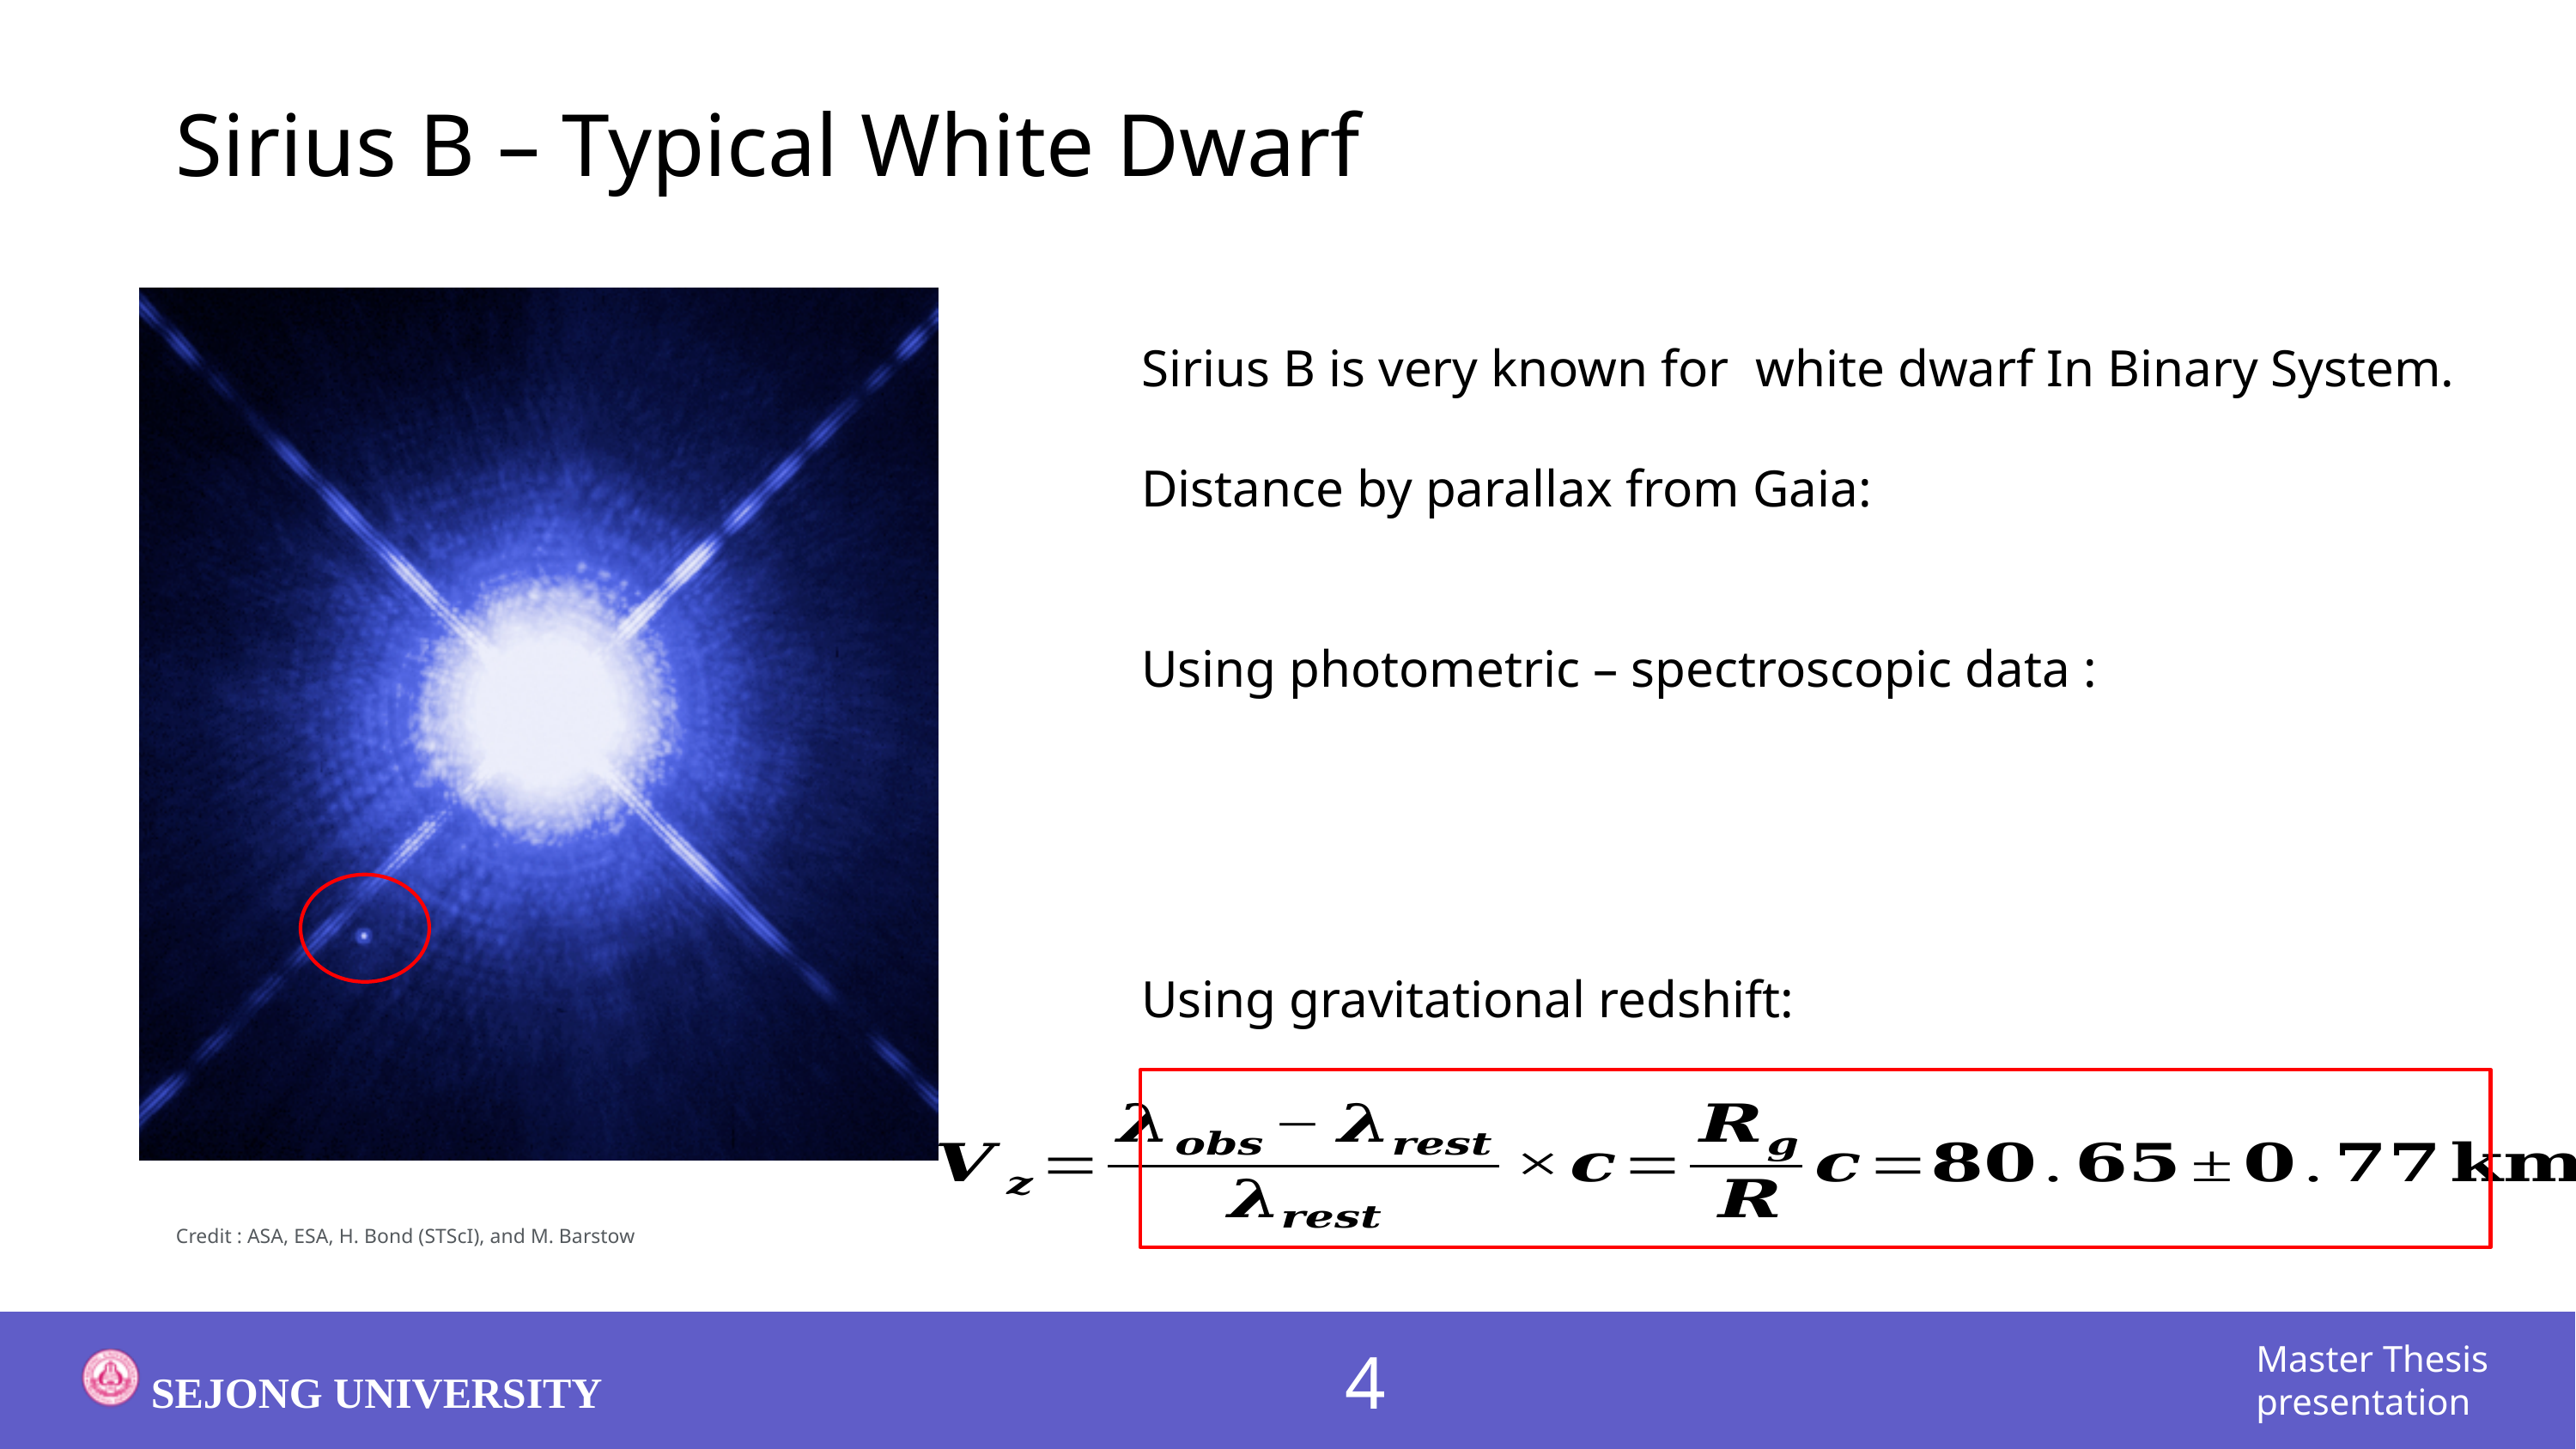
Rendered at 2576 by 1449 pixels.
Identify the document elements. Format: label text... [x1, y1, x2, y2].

picture [139, 288, 939, 1161]
slide_number 4 [1177, 1364, 1399, 1408]
text_box Sirius B – Typical White Dwarf [163, 83, 1613, 200]
picture [77, 1348, 145, 1409]
text_box Credit : ASA, ESA, H. Bond (STScI), and M. Barstow [163, 1217, 915, 1254]
text_box [1139, 1068, 2493, 1249]
